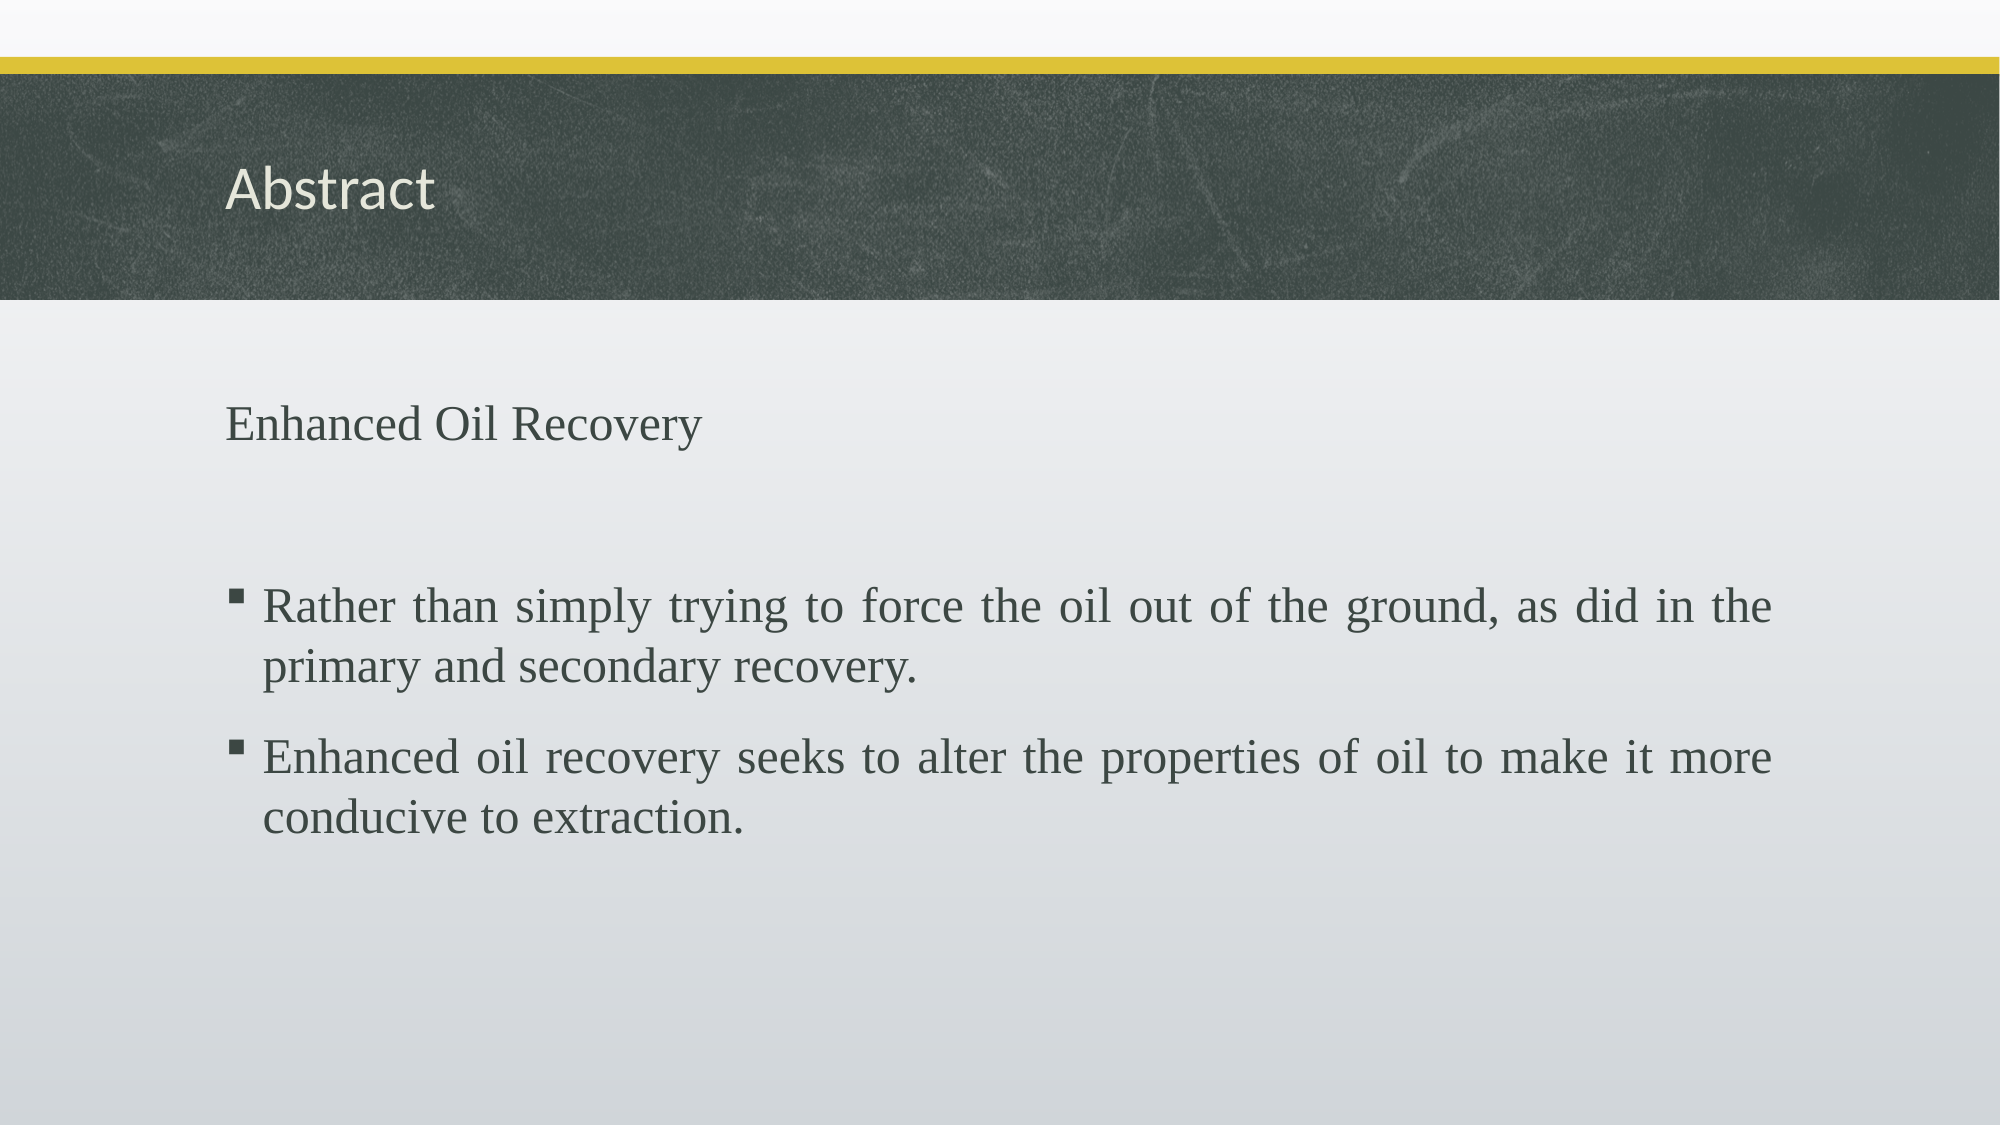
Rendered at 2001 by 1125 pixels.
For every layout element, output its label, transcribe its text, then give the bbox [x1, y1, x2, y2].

title Abstract [210, 76, 1790, 300]
picture [0, 74, 2000, 300]
list Enhanced Oil Recovery Rather than simply trying to force the oil out of the ground, as did in the primary and secondary recovery. Enhanced oil recovery seeks to alter the properties of oil to make it more conducive to extraction. [210, 382, 1790, 970]
